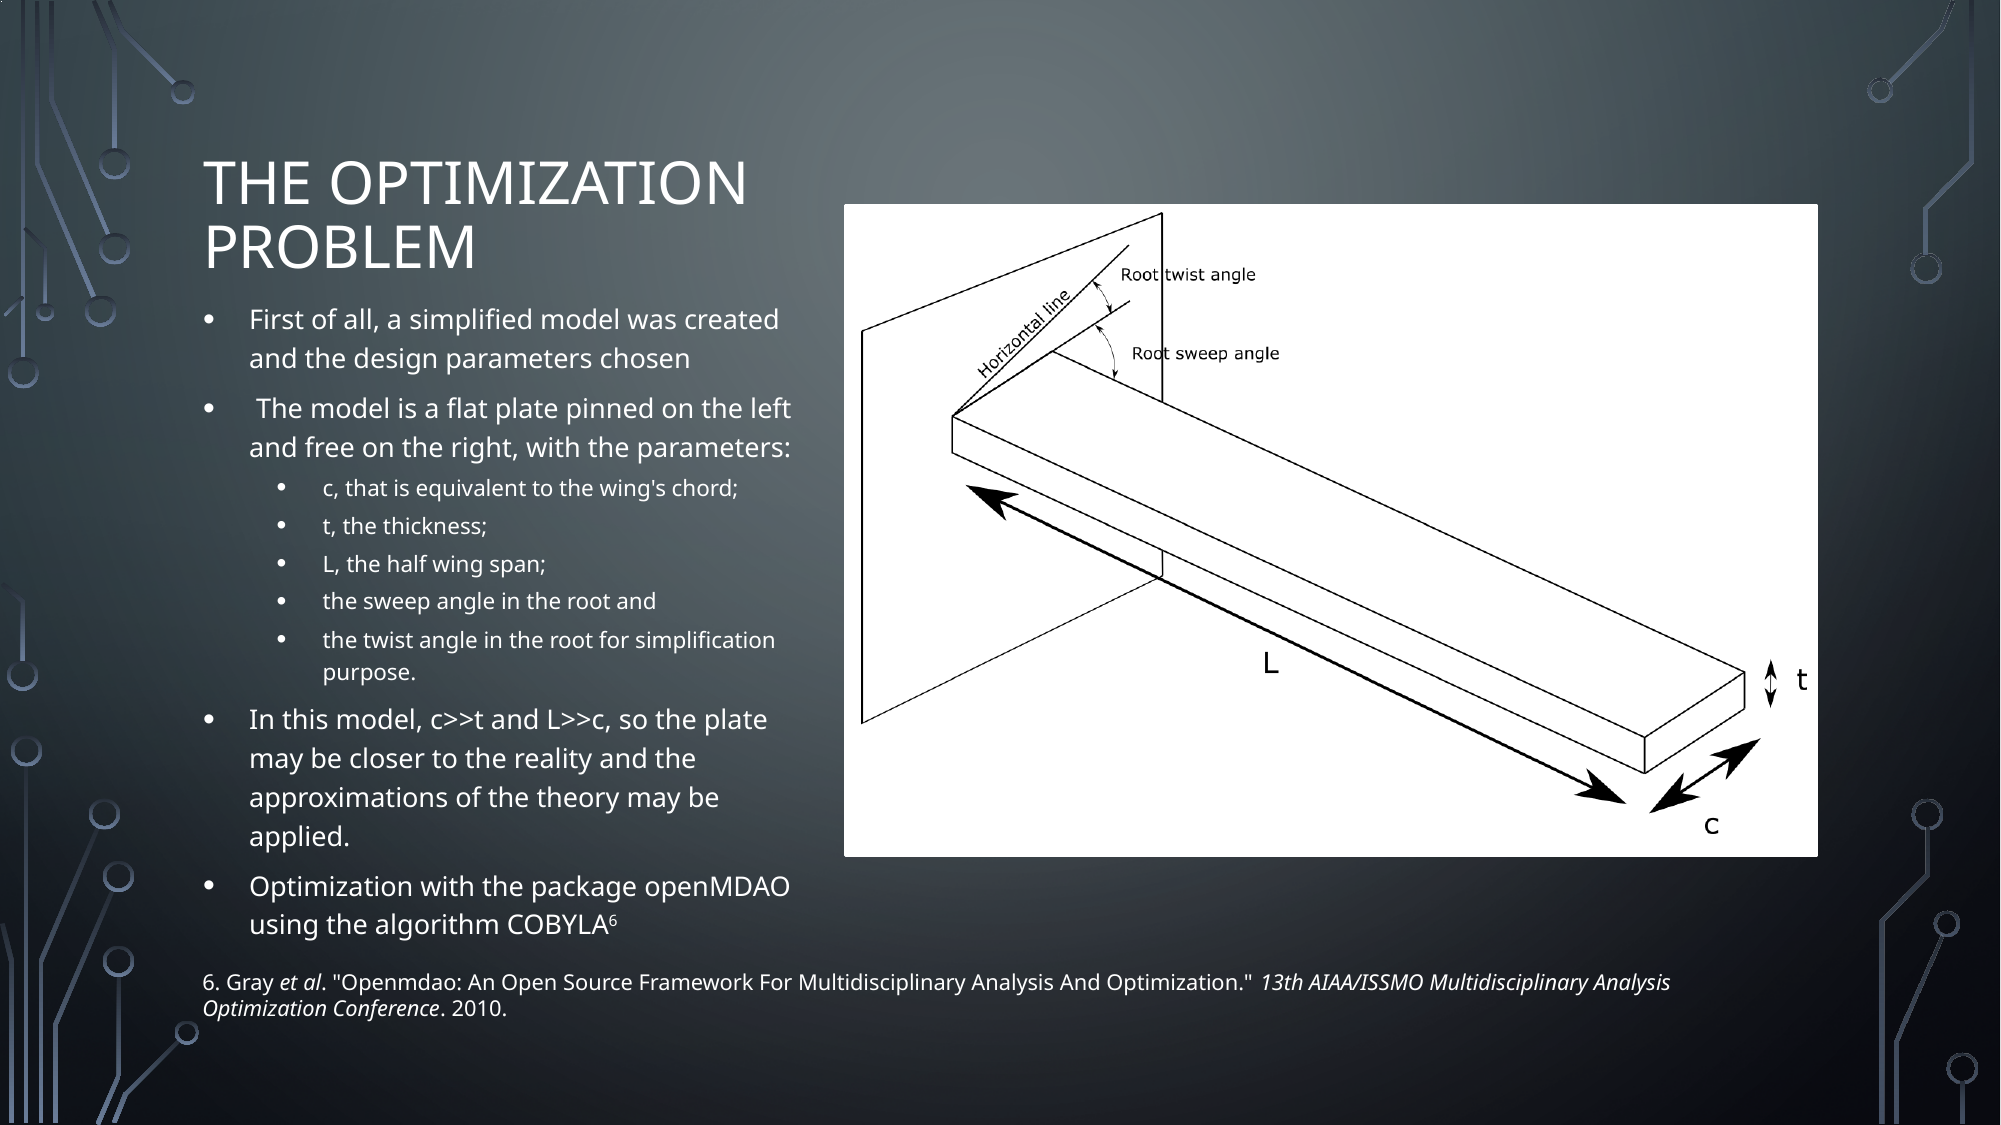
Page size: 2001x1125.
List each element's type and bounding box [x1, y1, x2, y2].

text_box [1866, 0, 1978, 1124]
text_box [0, 0, 201, 1125]
picture [201, 0, 2000, 1125]
